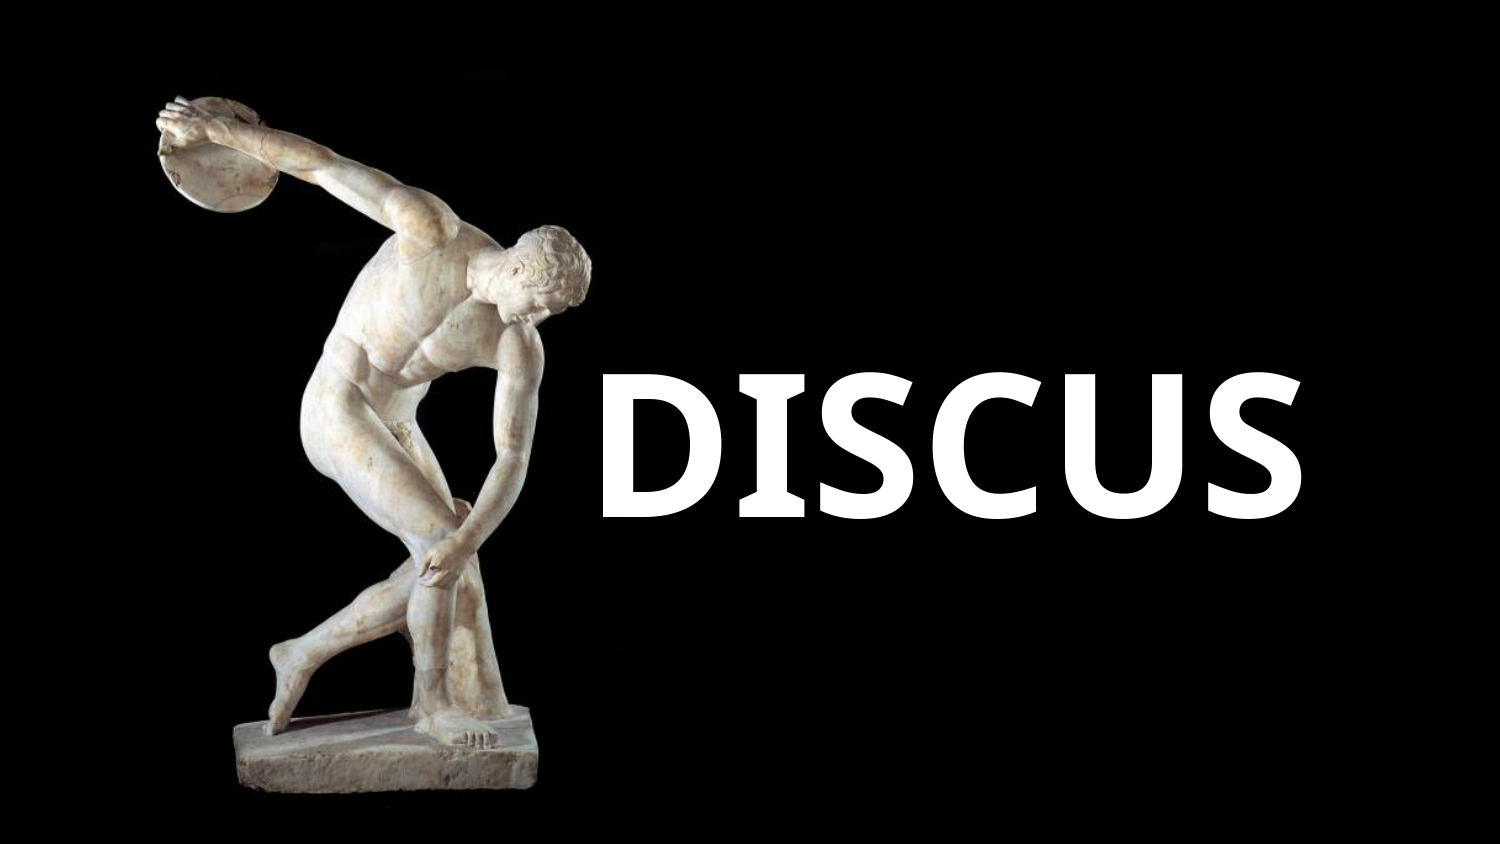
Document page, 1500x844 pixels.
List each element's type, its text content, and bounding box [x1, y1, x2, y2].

list DISCUS [630, 302, 1422, 726]
picture [123, 69, 626, 809]
